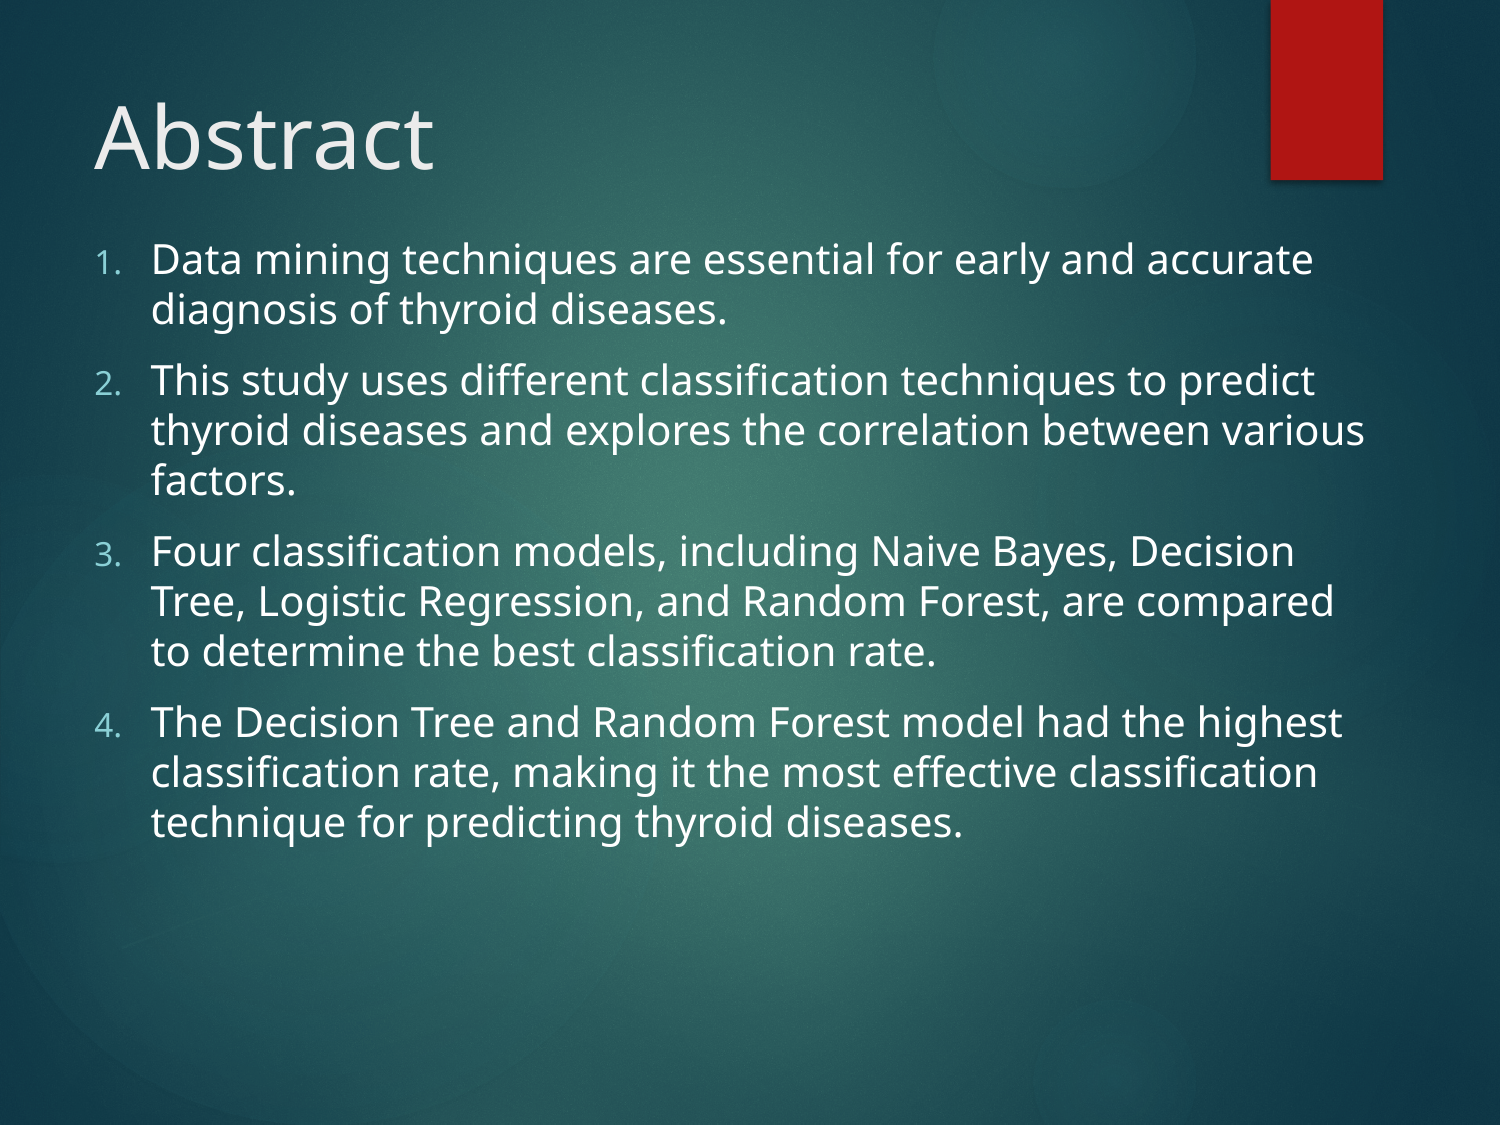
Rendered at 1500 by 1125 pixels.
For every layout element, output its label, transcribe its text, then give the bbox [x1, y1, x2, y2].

list Data mining techniques are essential for early and accurate diagnosis of thyroid diseases. This study uses different classification techniques to predict thyroid diseases and explores the correlation between various factors. Four classification models, including Naive Bayes, Decision Tree, Logistic Regression, and Random Forest, are compared to determine the best classification rate. The Decision Tree and Random Forest model had the highest classification rate, making it the most effective classification technique for predicting thyroid diseases. [79, 224, 1400, 1075]
title Abstract [79, 74, 1237, 224]
